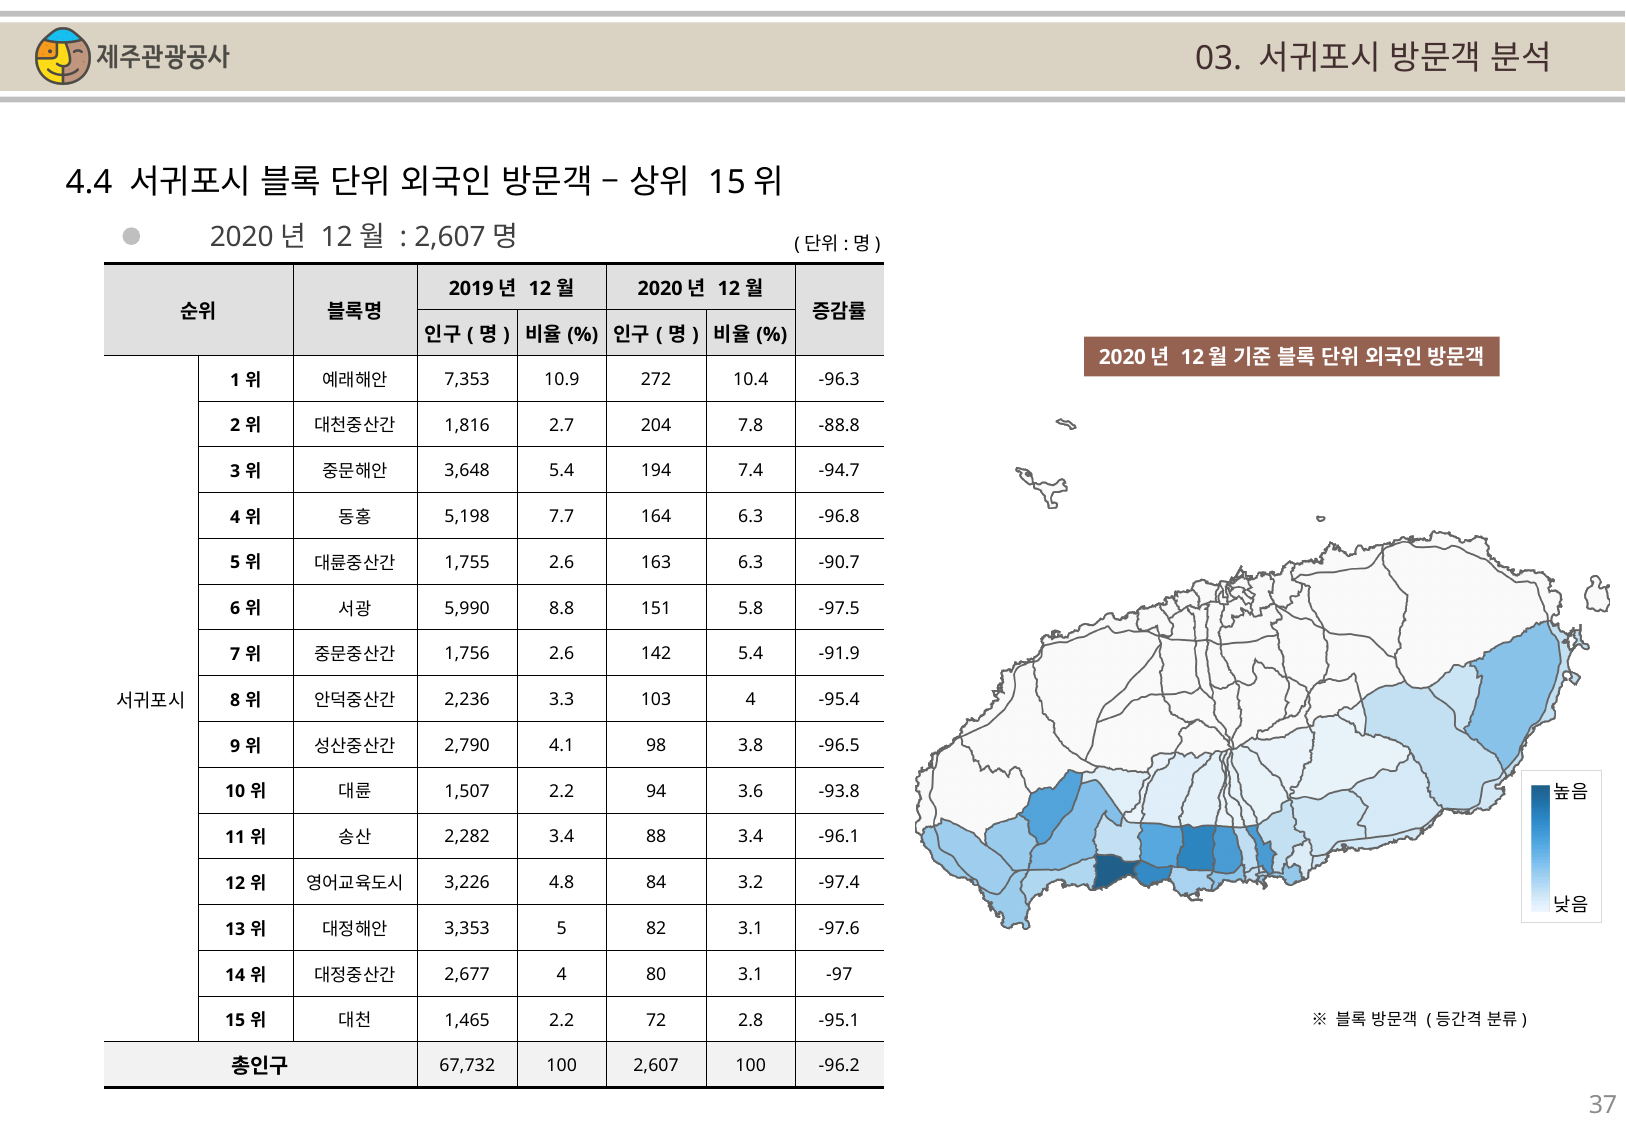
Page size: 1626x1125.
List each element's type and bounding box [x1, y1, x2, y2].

table_cell [199, 951, 293, 996]
table_cell [707, 1042, 795, 1086]
table_cell [707, 539, 795, 584]
table_cell [796, 493, 884, 538]
table_cell [607, 539, 706, 584]
table_cell [199, 814, 293, 858]
table_cell [518, 676, 606, 721]
table_cell [796, 539, 884, 584]
table_cell [707, 859, 795, 904]
table_cell [518, 1042, 606, 1086]
table_cell [518, 722, 606, 767]
table_cell [199, 997, 293, 1041]
table_cell [294, 539, 417, 584]
text_box [50, 152, 1144, 208]
table_cell [294, 493, 417, 538]
text_box [194, 210, 534, 260]
table_cell [796, 585, 884, 629]
table_cell [518, 310, 606, 355]
table_cell [294, 905, 417, 950]
table_cell [294, 447, 417, 492]
table_cell [418, 997, 517, 1041]
table_cell [796, 447, 884, 492]
table_cell [199, 630, 293, 675]
table_cell [418, 722, 517, 767]
table_cell [607, 951, 706, 996]
table_cell [199, 905, 293, 950]
table_cell [796, 859, 884, 904]
table_cell [796, 676, 884, 721]
table_cell [518, 493, 606, 538]
table_cell [418, 951, 517, 996]
table_cell [607, 859, 706, 904]
table_header [796, 265, 884, 355]
table_cell [707, 676, 795, 721]
table_cell [607, 493, 706, 538]
table_cell [418, 447, 517, 492]
table_cell [796, 1042, 884, 1086]
table_cell [199, 356, 293, 401]
table_cell [607, 447, 706, 492]
table_cell [418, 768, 517, 813]
table_cell [796, 997, 884, 1041]
table_cell [518, 859, 606, 904]
table_cell [199, 768, 293, 813]
table_cell [707, 585, 795, 629]
table_cell [607, 310, 706, 355]
table_cell [418, 493, 517, 538]
table_cell [707, 630, 795, 675]
table_cell [707, 951, 795, 996]
picture [915, 236, 1610, 1112]
table_cell [199, 859, 293, 904]
table_cell [707, 905, 795, 950]
picture [31, 26, 232, 87]
table_cell [418, 402, 517, 446]
table_header [418, 265, 606, 309]
table_cell [607, 402, 706, 446]
table_cell [199, 585, 293, 629]
table_cell [607, 630, 706, 675]
table_header [104, 265, 293, 355]
table_cell [607, 722, 706, 767]
table_cell [518, 356, 606, 401]
table_cell [707, 997, 795, 1041]
table_cell [707, 814, 795, 858]
table_cell [199, 447, 293, 492]
table_cell [294, 722, 417, 767]
text_box [1521, 770, 1618, 925]
table_cell [518, 585, 606, 629]
table_cell [796, 905, 884, 950]
table_cell [199, 402, 293, 446]
table_cell [796, 630, 884, 675]
table_cell [418, 676, 517, 721]
table_cell [607, 1042, 706, 1086]
text_box [121, 226, 141, 246]
table_cell [418, 585, 517, 629]
table_cell [294, 814, 417, 858]
table_cell [418, 630, 517, 675]
table_header [607, 265, 795, 309]
table_cell [418, 1042, 517, 1086]
table_cell [607, 768, 706, 813]
table_cell [707, 310, 795, 355]
table_cell [294, 630, 417, 675]
table_cell [796, 951, 884, 996]
table_cell [607, 905, 706, 950]
table_header [294, 265, 417, 355]
table_cell [418, 310, 517, 355]
table_cell [607, 997, 706, 1041]
table_cell [796, 814, 884, 858]
table_cell [707, 356, 795, 401]
table_cell [518, 402, 606, 446]
table_cell [607, 585, 706, 629]
table_cell [707, 447, 795, 492]
table_cell [796, 356, 884, 401]
table_cell [796, 722, 884, 767]
table_cell [294, 768, 417, 813]
table_cell [607, 814, 706, 858]
table_cell [796, 768, 884, 813]
table_cell [294, 402, 417, 446]
table_cell [518, 630, 606, 675]
table_cell [418, 539, 517, 584]
table_cell [199, 539, 293, 584]
table_cell [518, 997, 606, 1041]
table_cell [518, 447, 606, 492]
table_cell [294, 676, 417, 721]
table_cell [199, 722, 293, 767]
table_cell [294, 859, 417, 904]
table_cell [518, 814, 606, 858]
table_cell [199, 676, 293, 721]
table_cell [707, 402, 795, 446]
table_cell [607, 356, 706, 401]
table_cell [418, 859, 517, 904]
table_cell [607, 676, 706, 721]
table_cell [707, 768, 795, 813]
table_cell [294, 951, 417, 996]
table_cell [294, 356, 417, 401]
table_cell [707, 722, 795, 767]
table_cell [104, 1042, 417, 1086]
table_cell [418, 356, 517, 401]
slide_number [1251, 1063, 1618, 1123]
table_cell [418, 814, 517, 858]
table_cell [294, 585, 417, 629]
table_cell [707, 493, 795, 538]
table_cell [518, 905, 606, 950]
table_cell [518, 951, 606, 996]
table_cell [518, 768, 606, 813]
text_box [1042, 28, 1595, 84]
table_cell [104, 356, 198, 1041]
table_cell [796, 402, 884, 446]
table_cell [518, 539, 606, 584]
table_cell [418, 905, 517, 950]
text_box [779, 224, 896, 262]
table_cell [294, 997, 417, 1041]
table_cell [199, 493, 293, 538]
